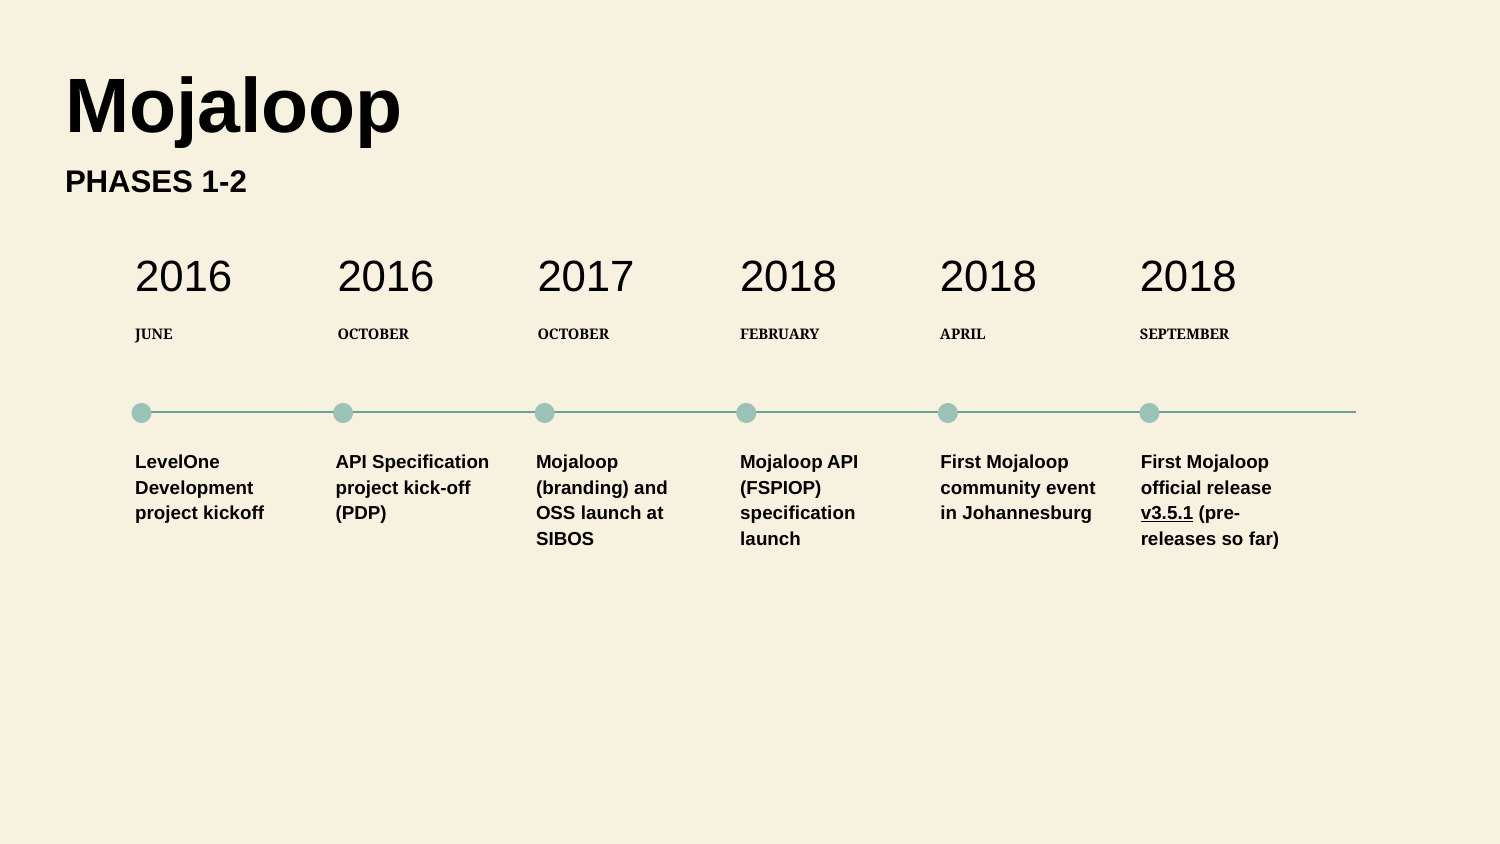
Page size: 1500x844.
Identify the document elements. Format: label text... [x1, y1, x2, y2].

list 2018 [728, 248, 916, 320]
list SEPTEMBER [1128, 321, 1316, 406]
text_box [333, 403, 353, 411]
list 2016 [326, 248, 513, 320]
list 2017 [526, 248, 713, 320]
text_box [938, 403, 958, 411]
text_box [736, 403, 756, 411]
list LevelOne Development project kickoff [124, 441, 311, 587]
text_box [131, 403, 152, 423]
list API Specification project kick-off (PDP) [324, 441, 511, 587]
list Mojaloop API (FSPIOP) specification launch [728, 441, 916, 587]
list 2018 [928, 248, 1116, 320]
list PHASES 1-2 [53, 159, 1447, 231]
list Mojaloop (branding) and OSS launch at SIBOS [524, 441, 716, 587]
list OCTOBER [526, 321, 713, 406]
list First Mojaloop official release v3.5.1 (pre-releases so far) [1129, 441, 1317, 587]
list OCTOBER [326, 321, 513, 406]
list APRIL [928, 321, 1116, 406]
list 2016 [124, 248, 311, 320]
text_box [1139, 403, 1160, 411]
list 2018 [1128, 248, 1316, 320]
title Mojaloop [53, 44, 1447, 159]
list JUNE [124, 321, 311, 406]
list First Mojaloop community event in Johannesburg [929, 441, 1116, 587]
text_box [534, 403, 555, 411]
list FEBRUARY [728, 321, 916, 406]
